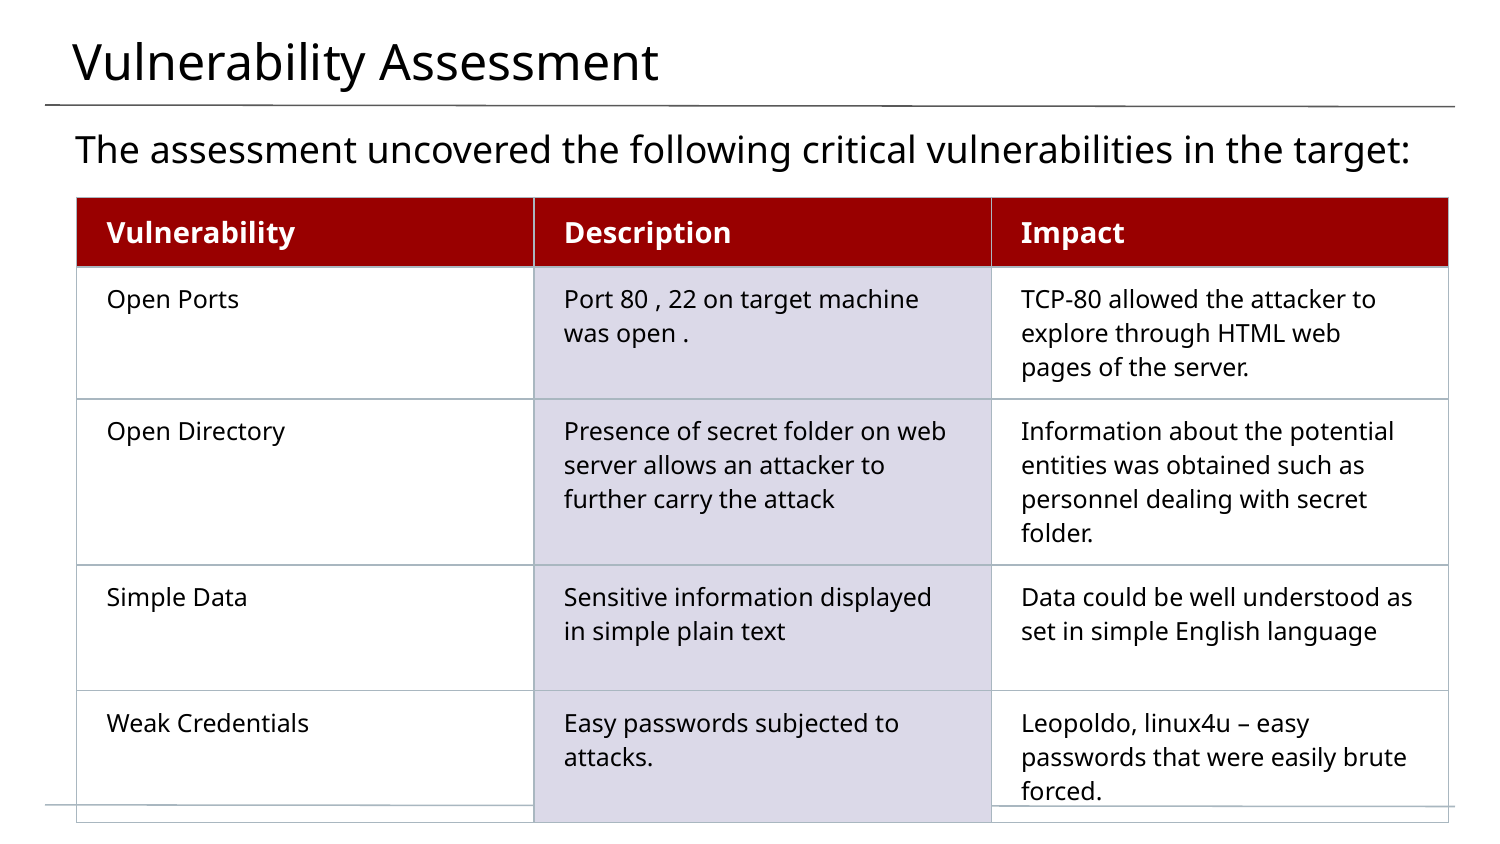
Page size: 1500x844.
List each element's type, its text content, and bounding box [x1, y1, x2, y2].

table_cell Data could be well understood as set in simple English language [992, 566, 1448, 690]
table_header Impact [992, 198, 1448, 266]
table_cell Sensitive information displayed in simple plain text [535, 566, 991, 690]
table_cell Weak Credentials [77, 691, 533, 822]
title Vulnerability Assessment [0, 0, 1500, 88]
table_cell Presence of secret folder on web server allows an attacker to further carry the attack [535, 400, 991, 564]
table_header Vulnerability [77, 198, 533, 266]
table_cell Port 80 , 22 on target machine was open . [535, 268, 991, 398]
table_cell Leopoldo, linux4u – easy passwords that were easily brute forced. [992, 691, 1448, 822]
table_cell TCP-80 allowed the attacker to explore through HTML web pages of the server. [992, 268, 1448, 398]
table_cell Easy passwords subjected to attacks. [535, 691, 991, 822]
table_cell Open Ports [77, 268, 533, 398]
subtitle The assessment uncovered the following critical vulnerabilities in the target: [0, 110, 1500, 171]
table_cell Open Directory [77, 400, 533, 564]
table_cell Information about the potential entities was obtained such as personnel dealing with secret folder. [992, 400, 1448, 564]
table_cell Simple Data [77, 566, 533, 690]
table_header Description [535, 198, 991, 266]
